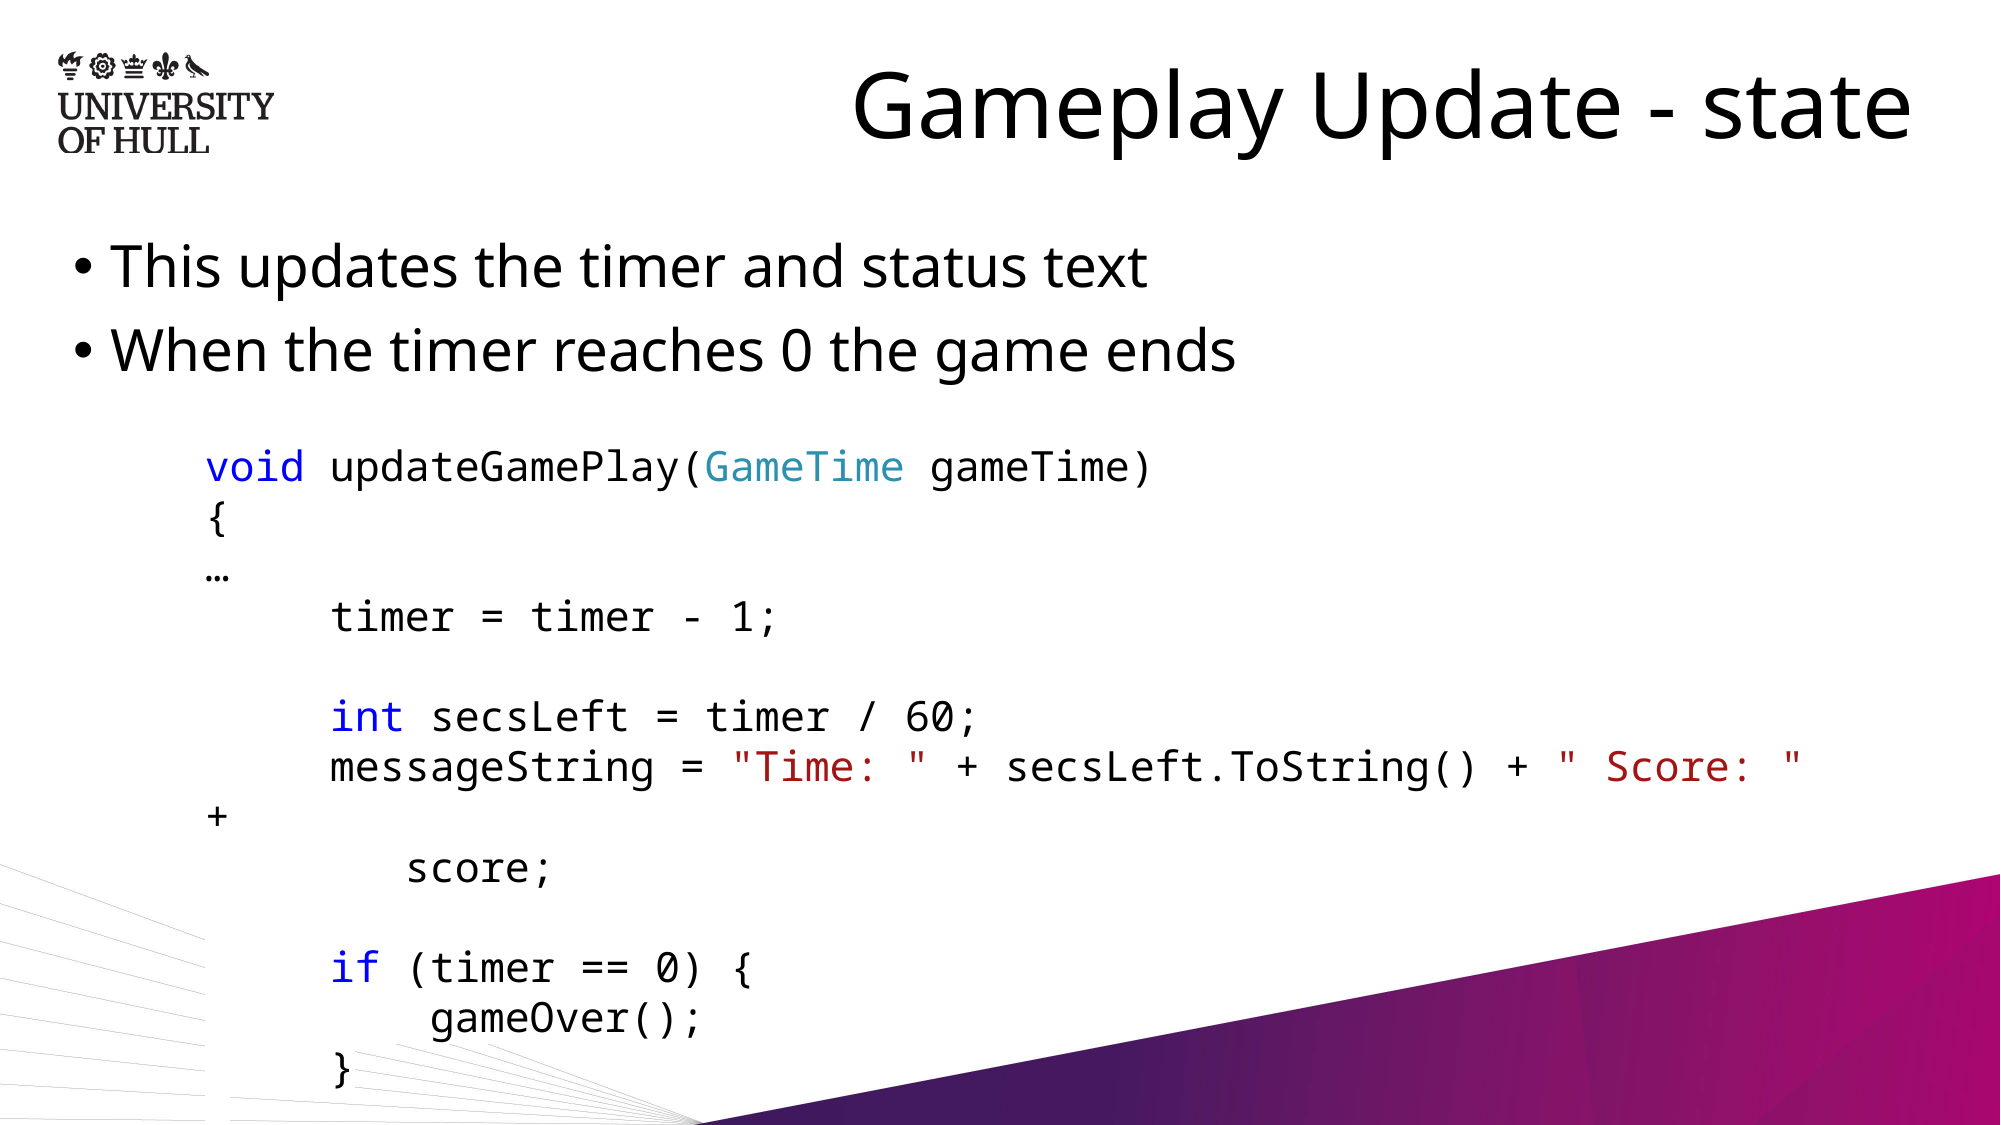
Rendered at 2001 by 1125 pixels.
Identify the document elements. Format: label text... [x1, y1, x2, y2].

list This updates the timer and status text When the timer reaches 0 the game ends [58, 230, 1931, 765]
picture [0, 0, 2000, 1125]
text_box void updateGamePlay(GameTime gameTime) { … timer = timer - 1; int secsLeft = timer / 60; messageString = "Time: " + secsLeft.ToString() + " Score: " + score; if (timer == 0) { gameOver(); } … [190, 432, 1825, 1125]
title Gameplay Update - state [324, 0, 1931, 218]
